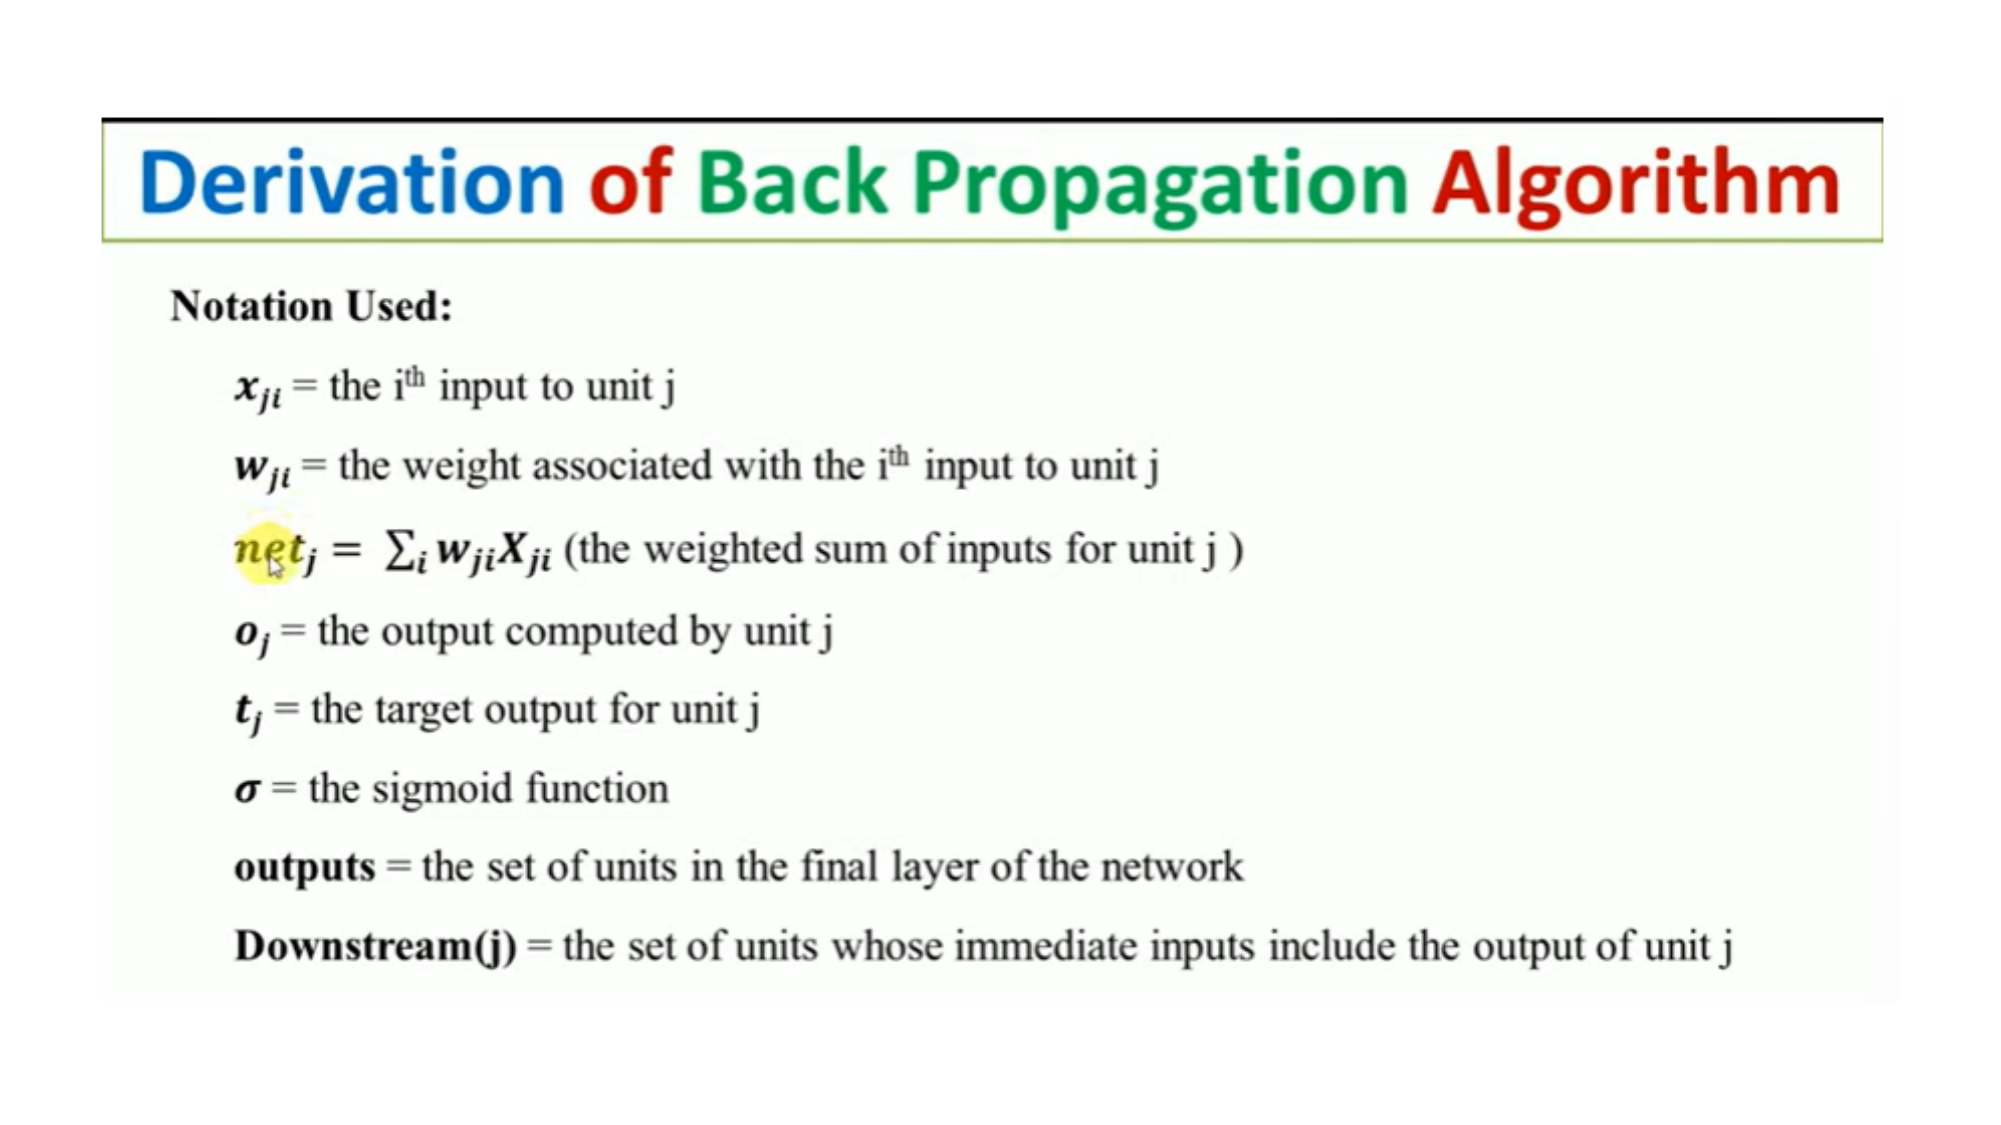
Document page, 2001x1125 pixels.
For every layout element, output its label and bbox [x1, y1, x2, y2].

picture [86, 96, 1898, 1002]
